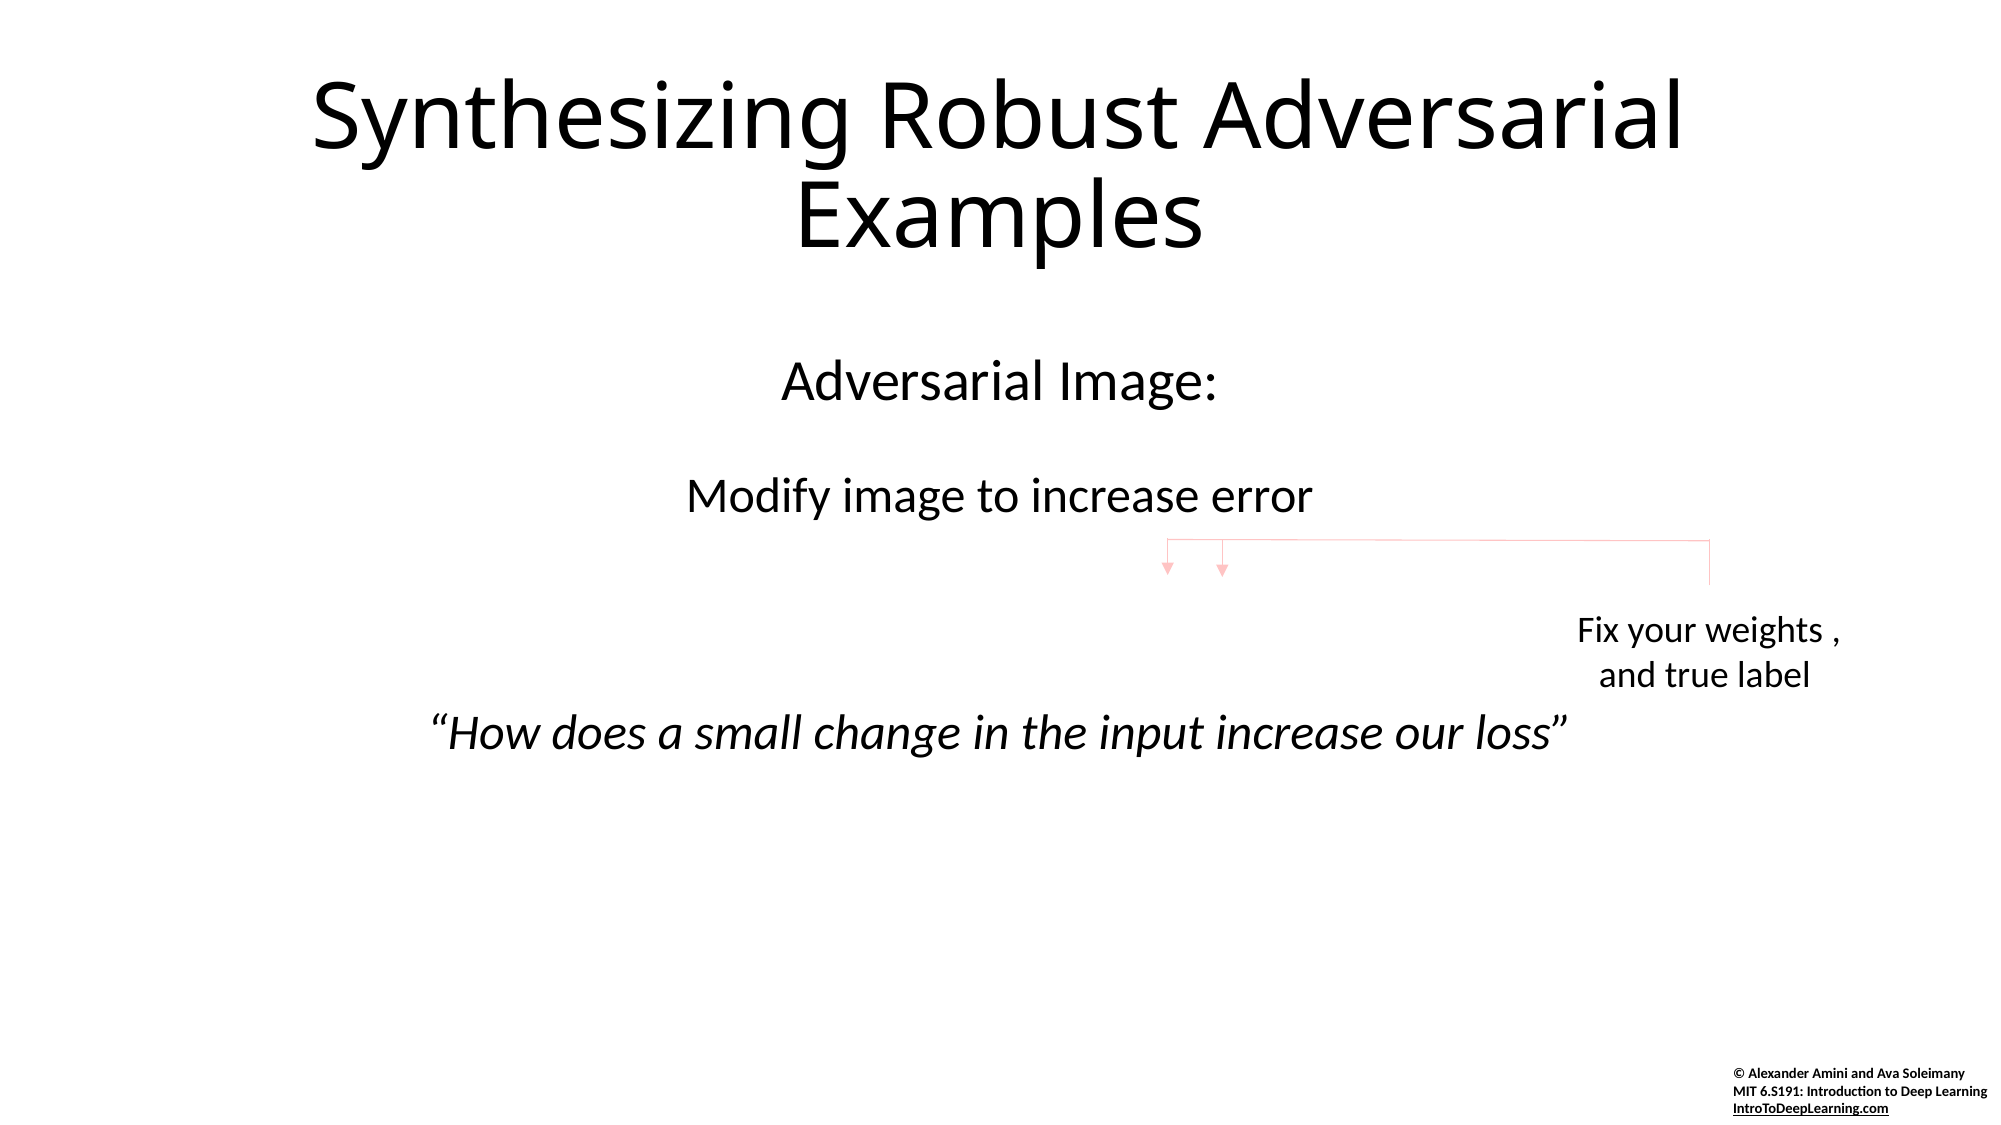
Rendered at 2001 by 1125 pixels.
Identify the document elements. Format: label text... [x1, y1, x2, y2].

title Synthesizing Robust Adversarial Examples [137, 59, 1863, 278]
